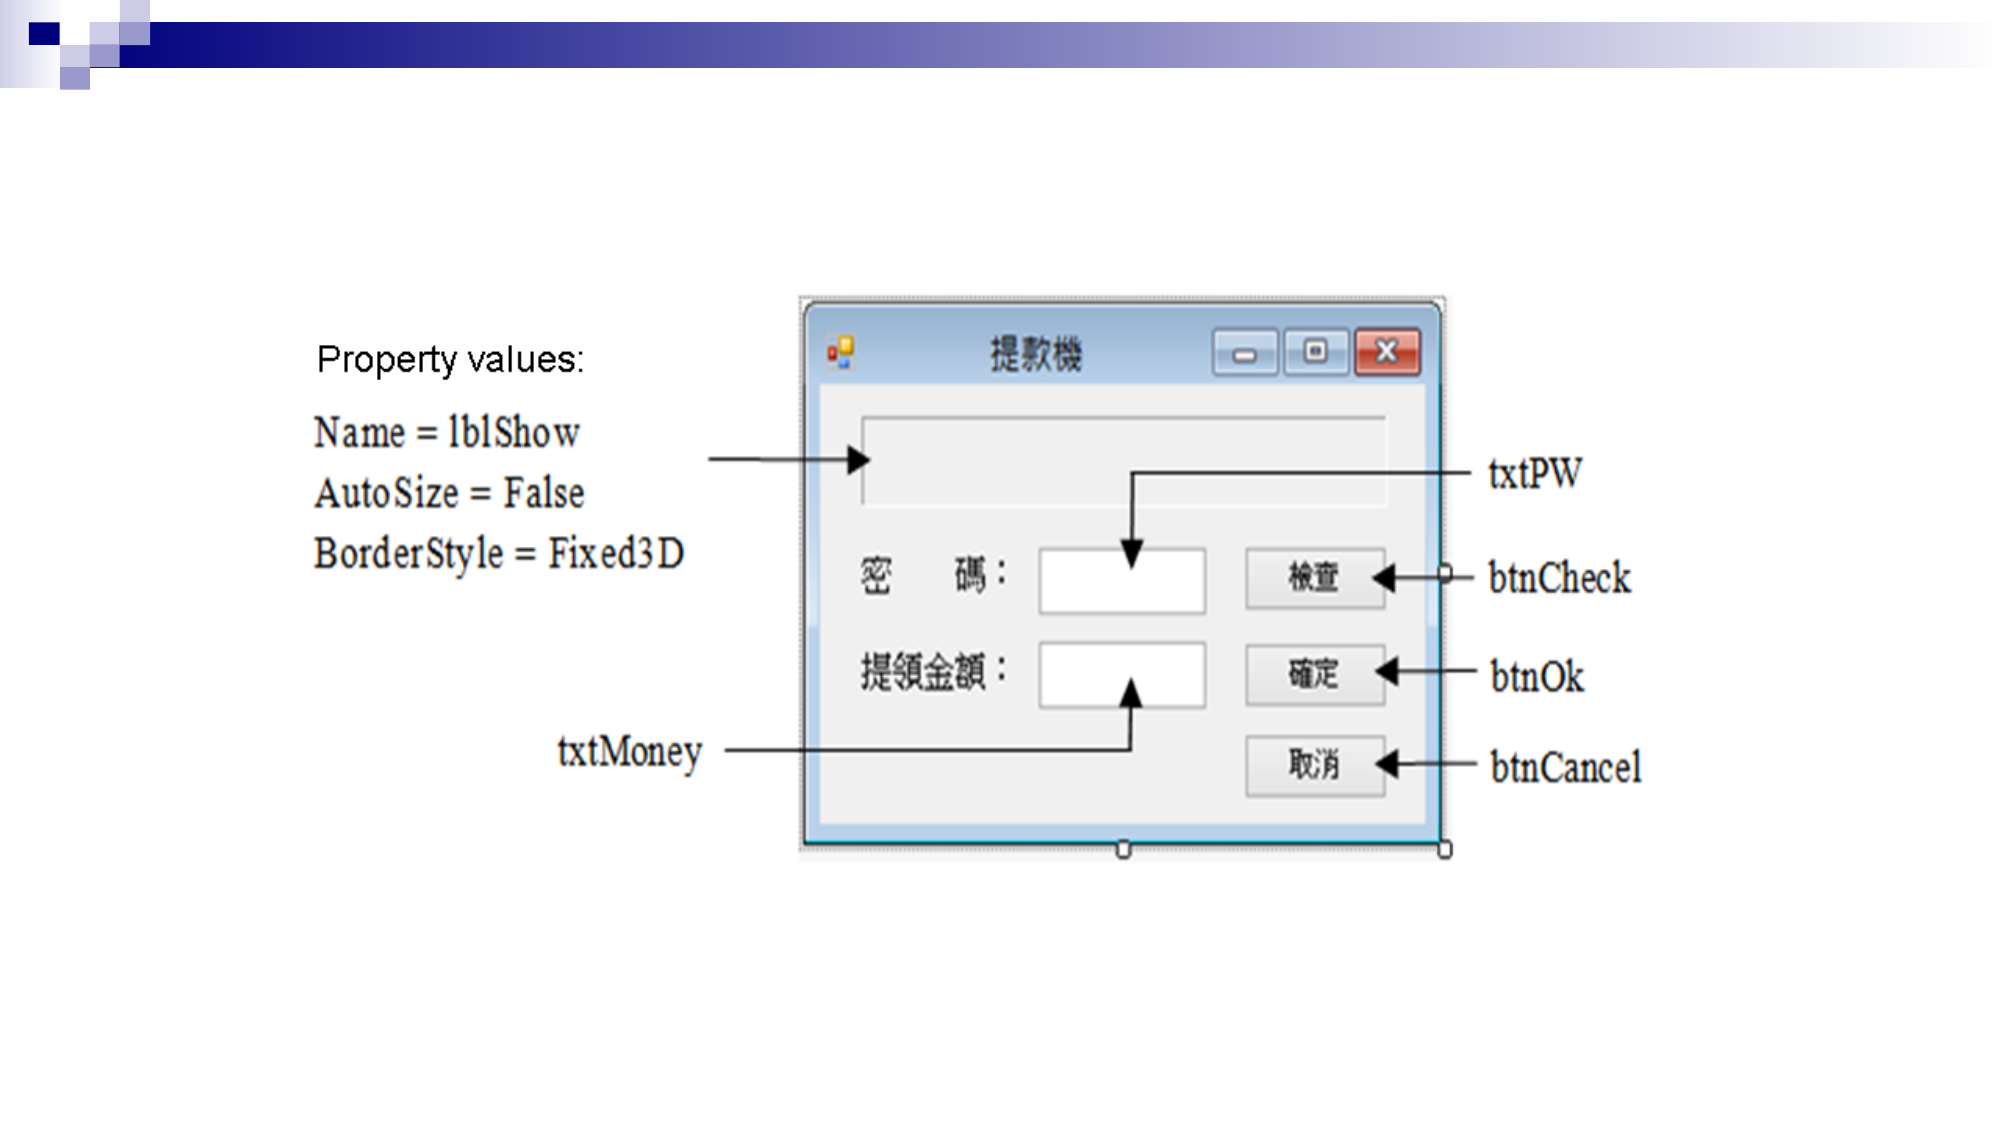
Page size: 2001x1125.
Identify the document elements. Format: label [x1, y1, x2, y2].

picture [301, 283, 1658, 867]
